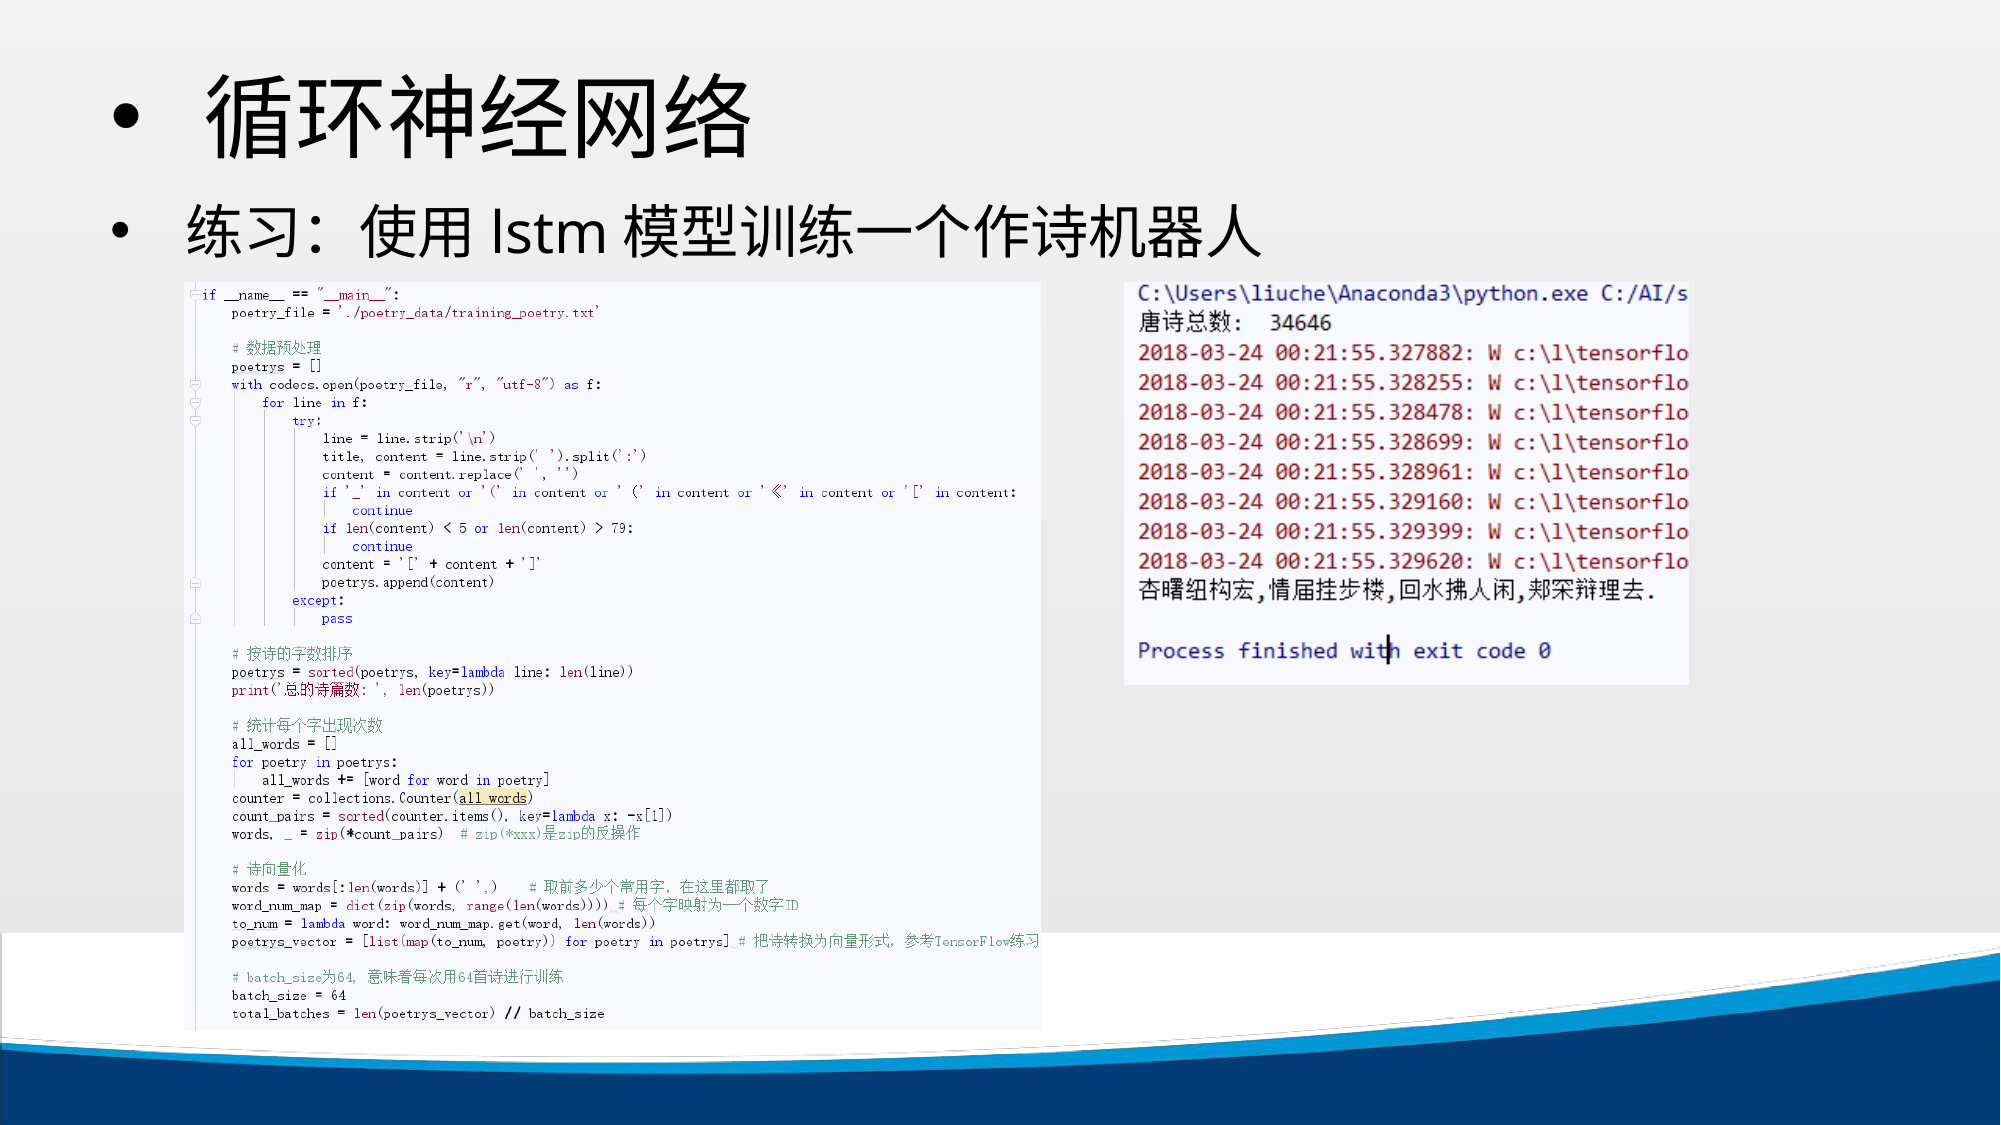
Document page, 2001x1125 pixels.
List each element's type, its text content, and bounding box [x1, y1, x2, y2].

picture [0, 282, 2000, 1063]
picture [0, 980, 2000, 1125]
text_box 循环神经网络 练习：使用lstm模型训练一个作诗机器人 [95, 52, 1305, 273]
picture [1124, 282, 1689, 685]
